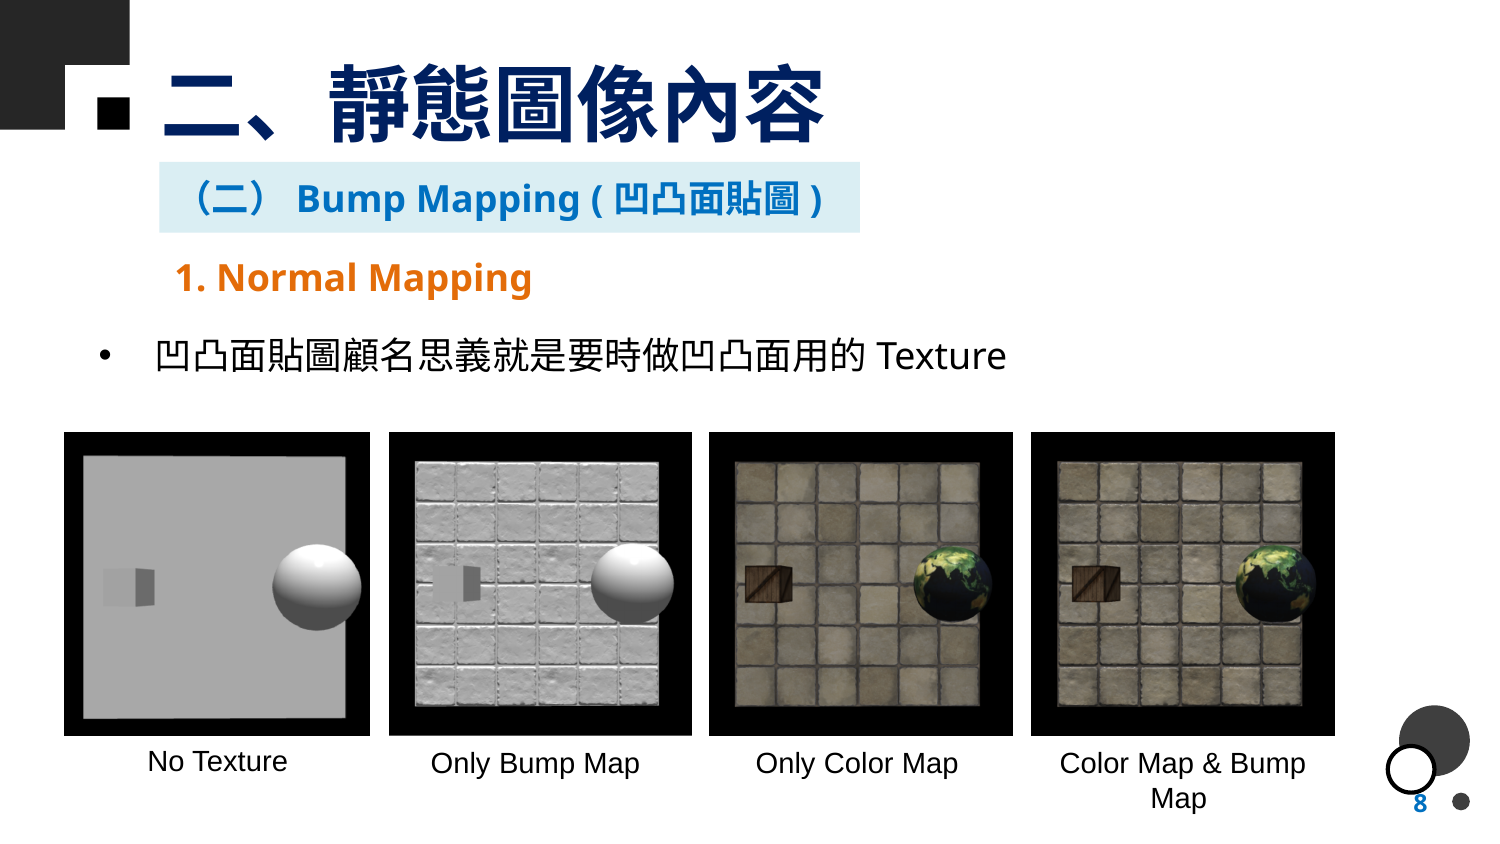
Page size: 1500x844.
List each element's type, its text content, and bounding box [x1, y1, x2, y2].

text_box 凹凸面貼圖顧名思義就是要時做凹凸面用的Texture [64, 324, 1092, 431]
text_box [1387, 705, 1471, 811]
title 二、靜態圖像內容 [145, 32, 1249, 173]
slide_number 8 [1092, 782, 1443, 827]
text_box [64, 432, 1335, 777]
text_box （二）Bump Mapping (凹凸面貼圖) [159, 161, 860, 233]
text_box 1. Normal Mapping [159, 240, 635, 312]
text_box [0, 0, 130, 130]
